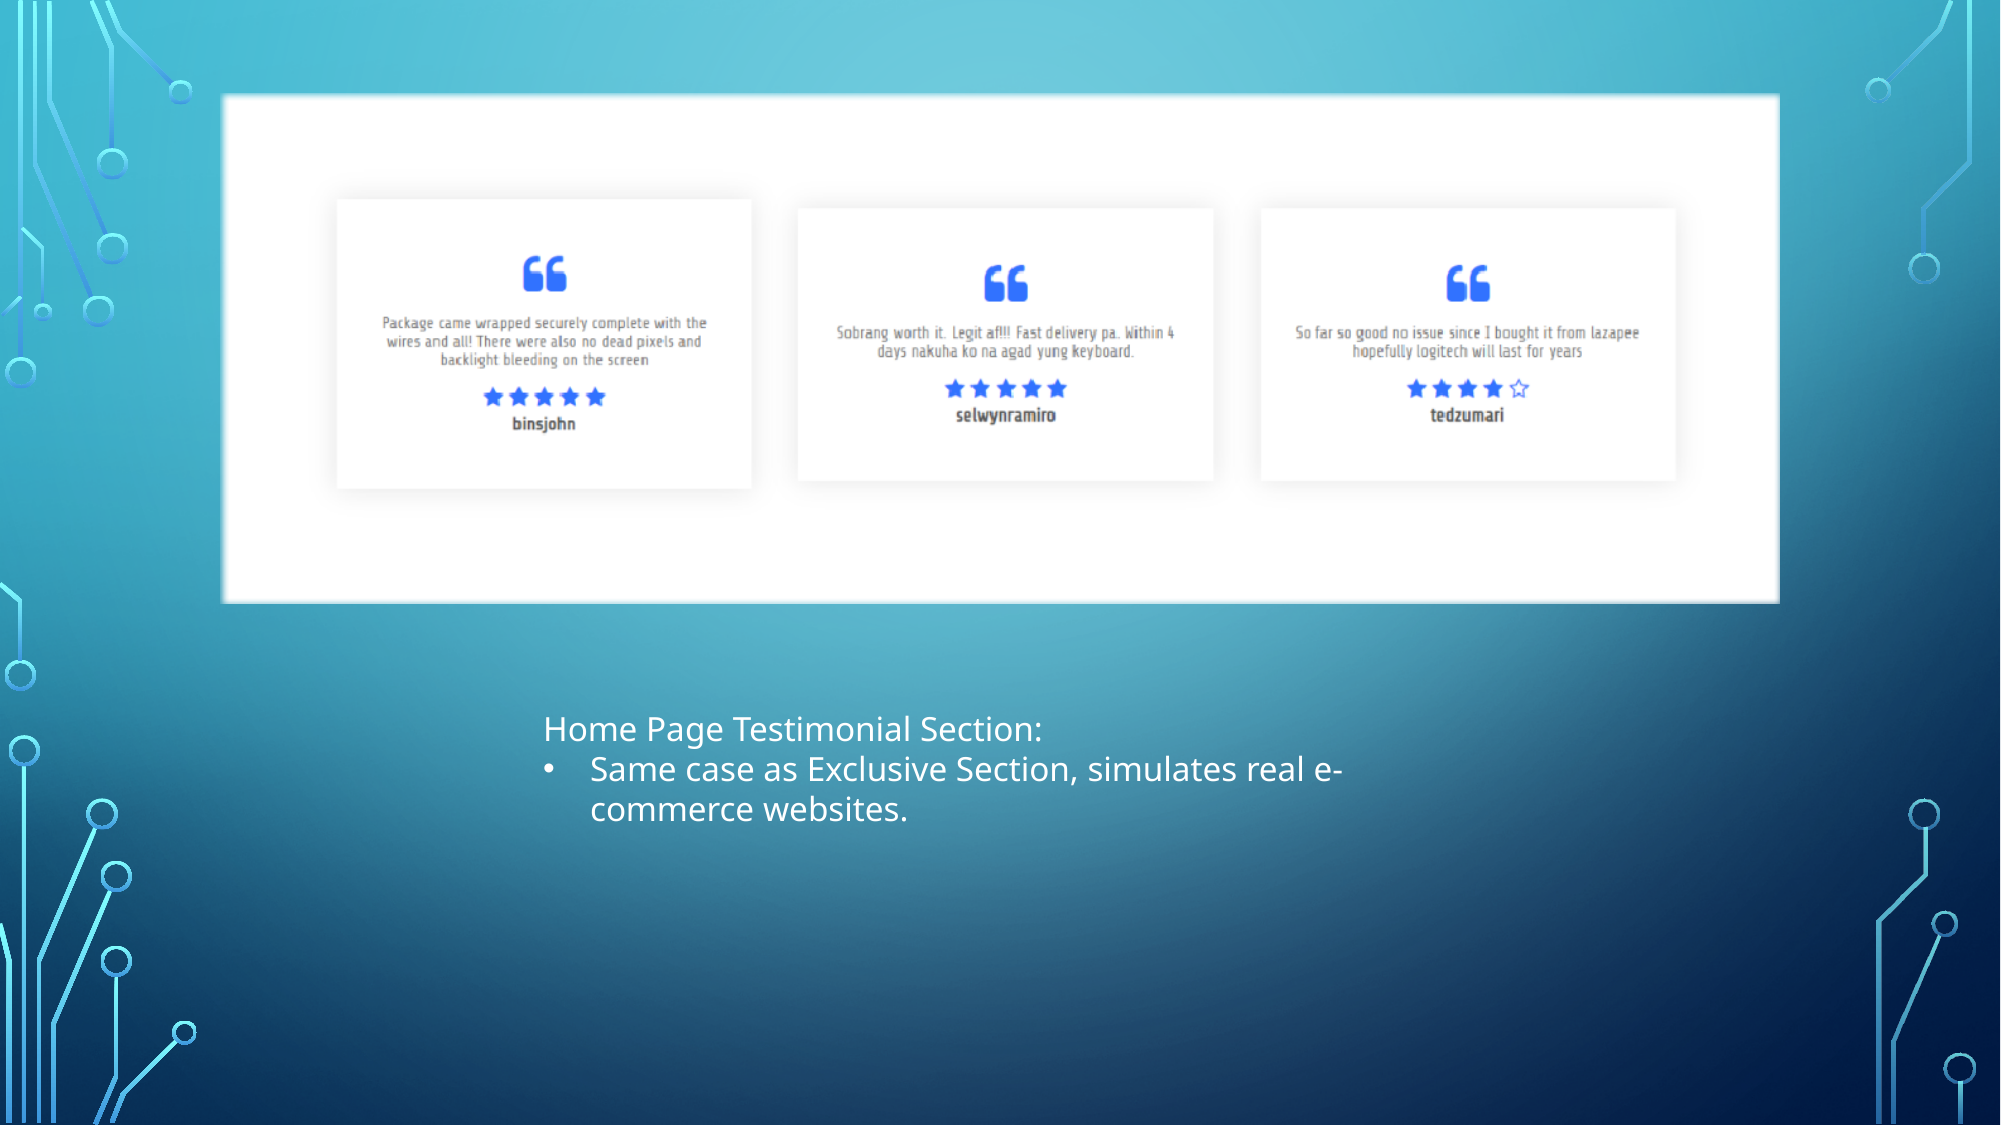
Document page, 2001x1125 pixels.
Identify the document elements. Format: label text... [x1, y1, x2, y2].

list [220, 93, 1780, 604]
text_box Home Page Testimonial Section: Same case as Exclusive Section, simulates real e-commerce websites. [528, 700, 1472, 876]
